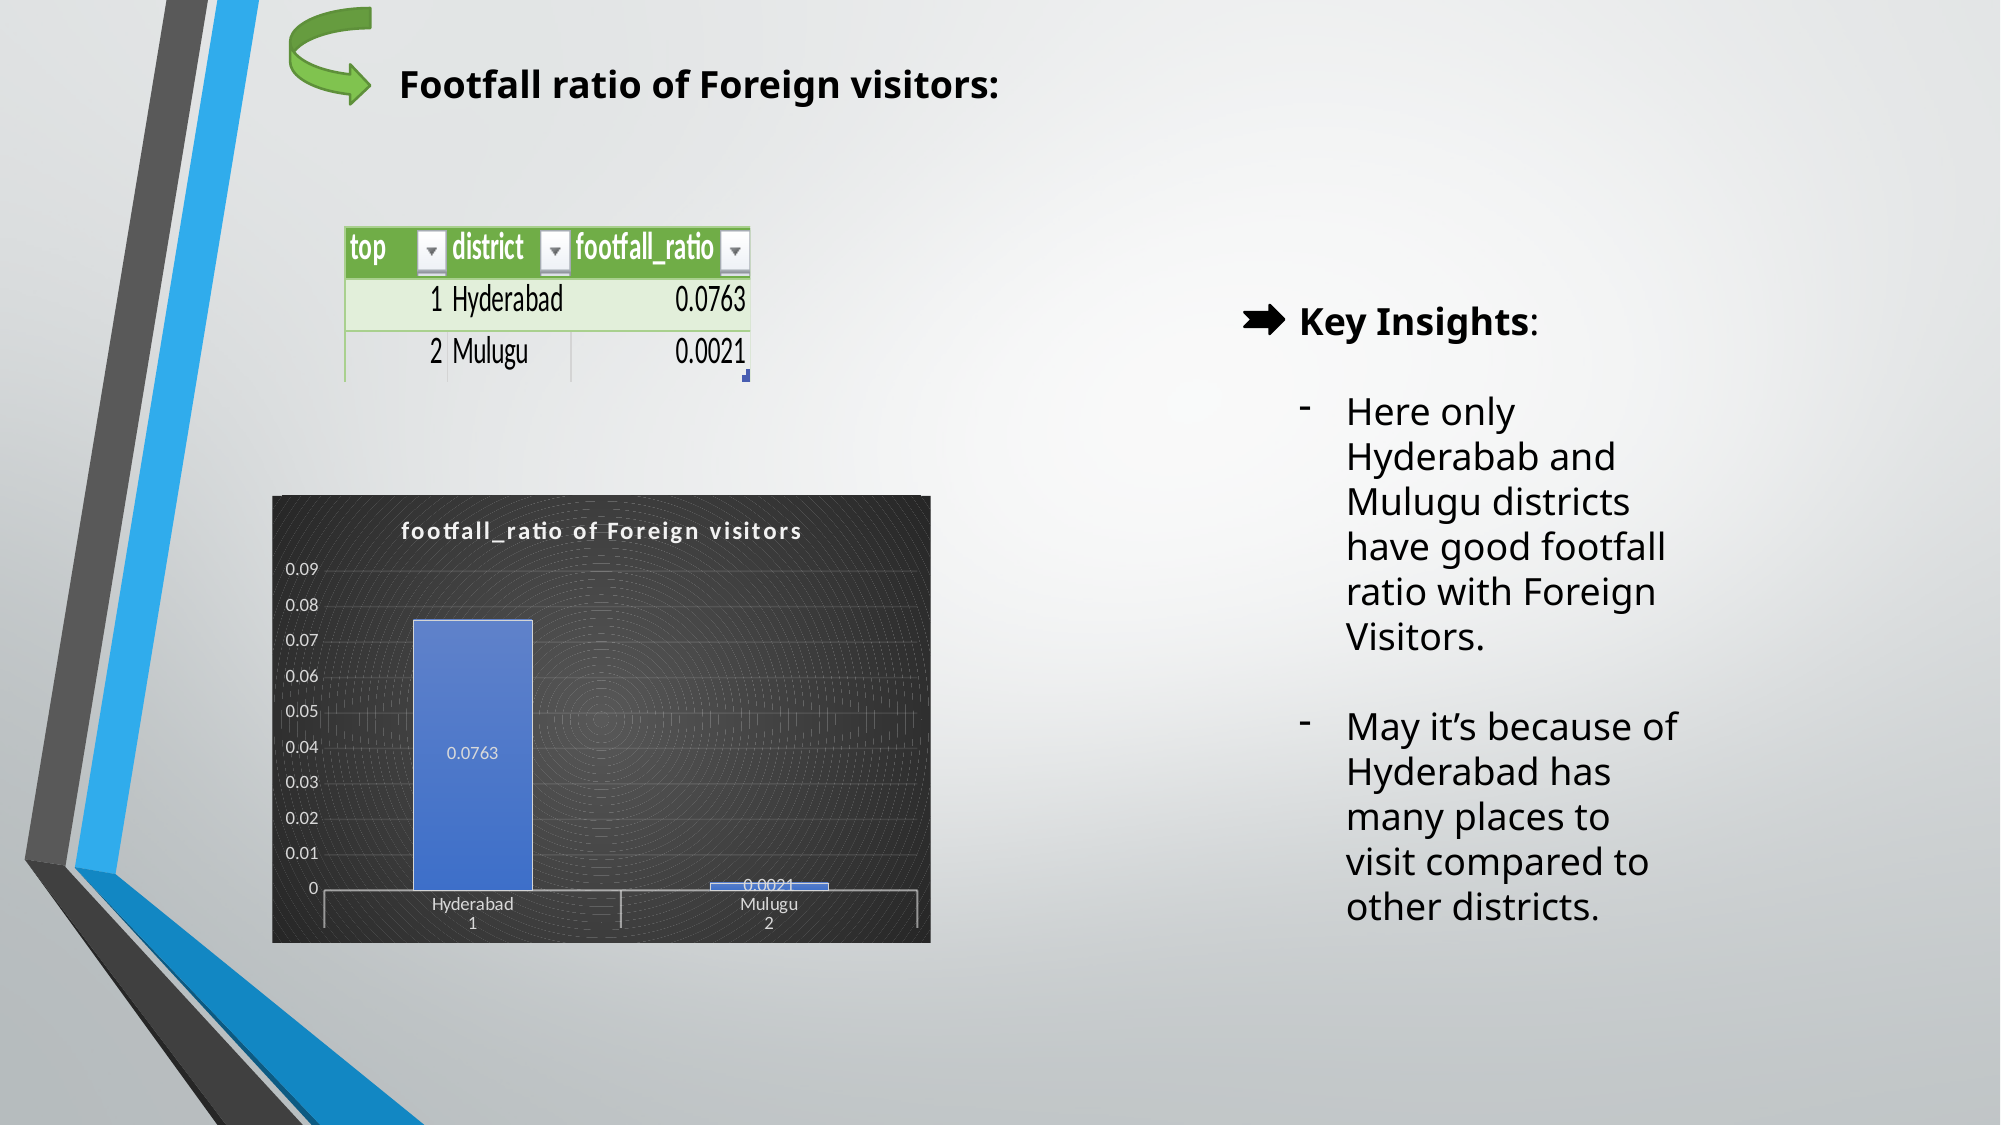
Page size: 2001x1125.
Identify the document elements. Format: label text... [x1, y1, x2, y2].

text_box [288, 6, 372, 106]
text_box Footfall ratio of Foreign visitors: [384, 53, 1357, 114]
text_box [1243, 303, 1286, 336]
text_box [343, 225, 752, 385]
chart [272, 495, 931, 944]
text_box Key Insights: Here only Hyderabab and Mulugu districts have good footfall ratio with Foreign Visitors. May it’s because of Hyderabad has many places to visit compared to other districts. [1284, 290, 1704, 936]
